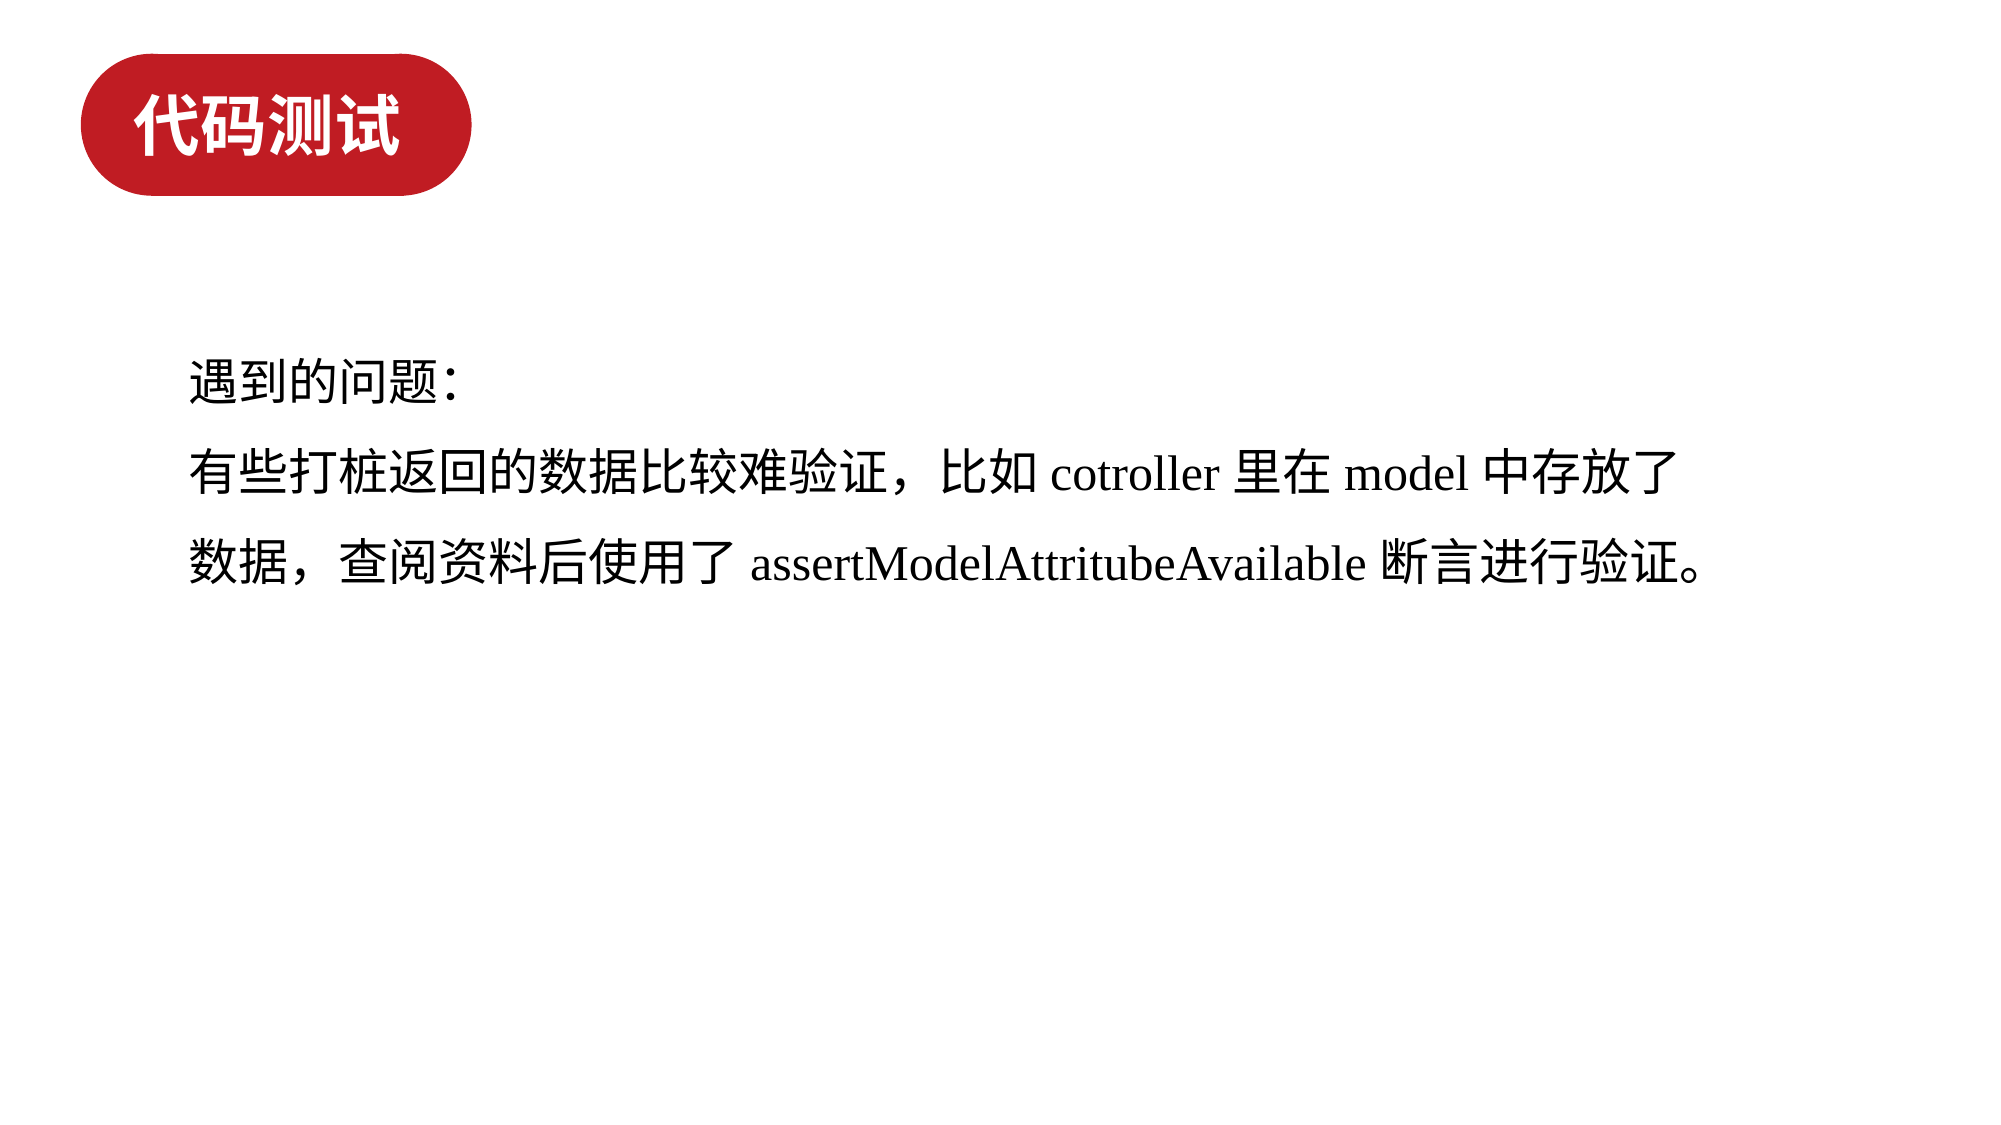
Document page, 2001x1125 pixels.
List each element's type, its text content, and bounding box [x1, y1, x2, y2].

text_box 遇到的问题： 有些打桩返回的数据比较难验证，比如cotroller里在model中存放了数据，查阅资料后使用了assertModelAttritubeAvailable断言进行验证。 [173, 313, 1738, 599]
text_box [81, 54, 471, 195]
